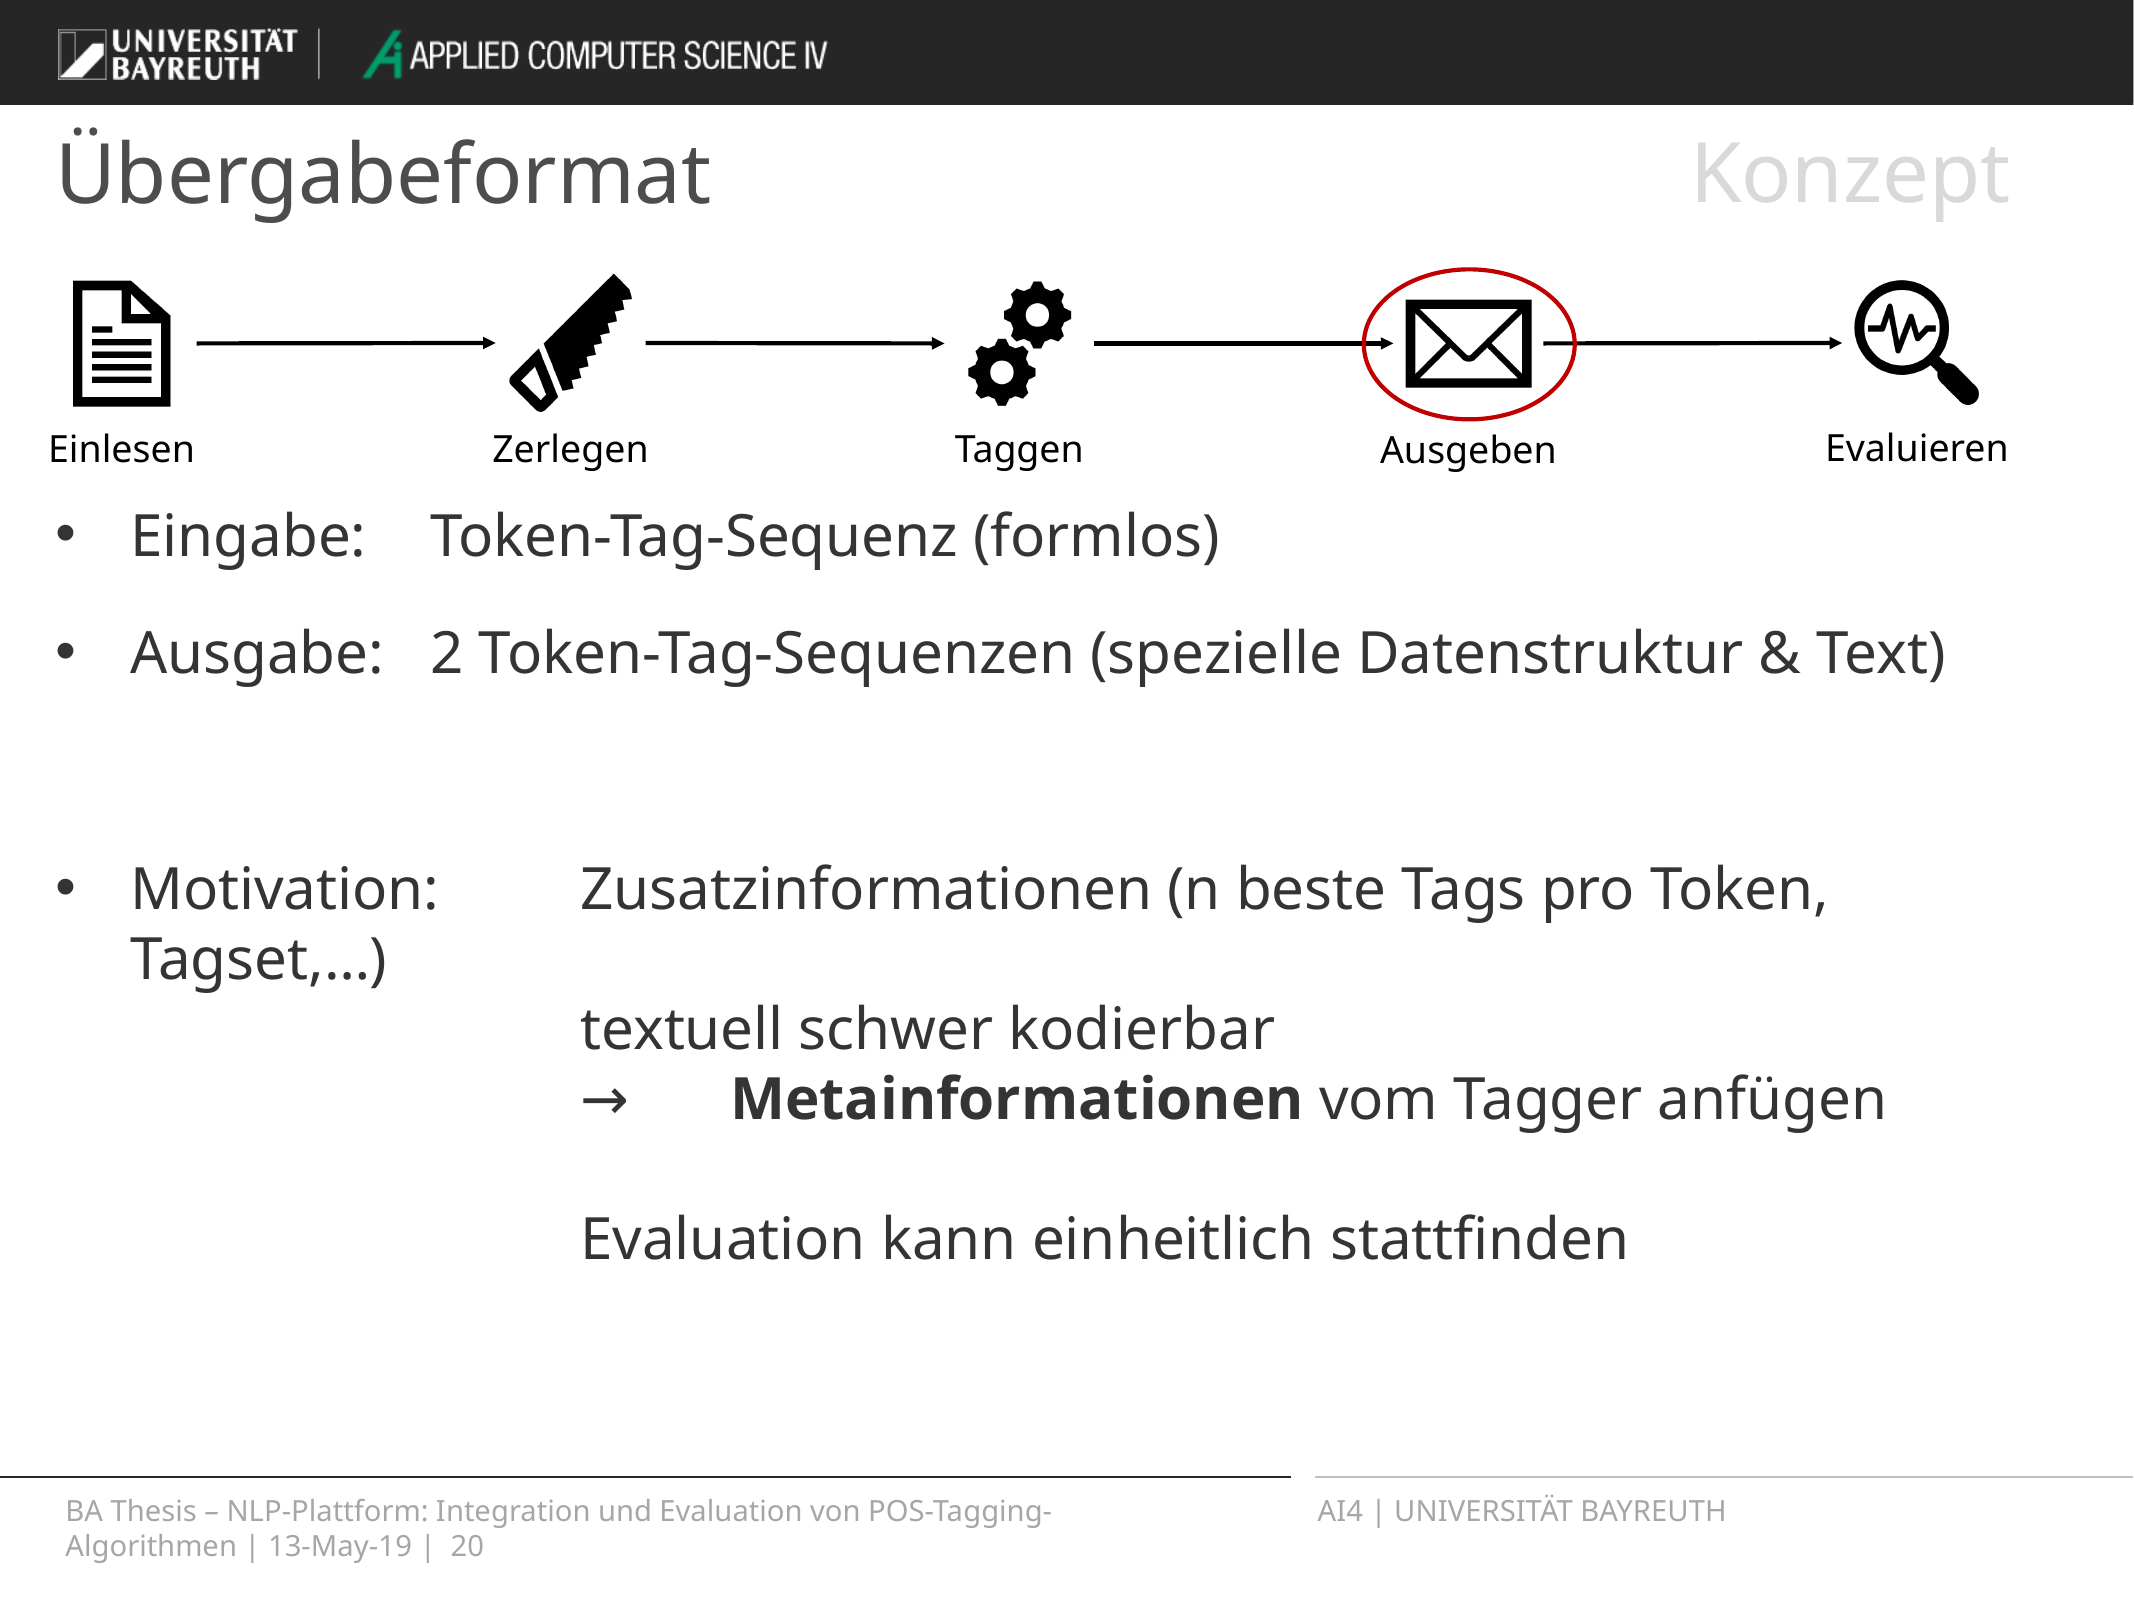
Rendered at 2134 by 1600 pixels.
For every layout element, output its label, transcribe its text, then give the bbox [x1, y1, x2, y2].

picture [58, 28, 335, 80]
picture [1393, 268, 1544, 419]
text_box [1549, 295, 1575, 341]
picture [495, 267, 646, 419]
text_box Konzept [27, 106, 2018, 233]
title Übergabeformat [49, 107, 2040, 233]
text_box Evaluieren [1810, 416, 2024, 477]
text_box [1363, 297, 1387, 342]
picture [357, 27, 831, 82]
text_box Ausgeben [1365, 418, 1572, 479]
text_box Taggen [940, 422, 1099, 477]
picture [1841, 267, 1993, 419]
picture [46, 268, 197, 419]
text_box [1549, 352, 1575, 394]
text_box Einlesen [33, 417, 211, 478]
picture [944, 268, 1095, 419]
text_box [1364, 352, 1387, 392]
text_box Zerlegen [477, 417, 664, 478]
list Eingabe: Token-Tag-Sequenz (formlos) Ausgabe: 2 Token-Tag-Sequenzen (spezielle Datenstruktur & Text) Motivation: Zusatzinformationen (n beste Tags pro Token, Tagset,…) textuell schwer kodierbar → Metainformationen vom Tagger anfügen Evaluation kann einheitlich stattfinden [49, 491, 2036, 1427]
